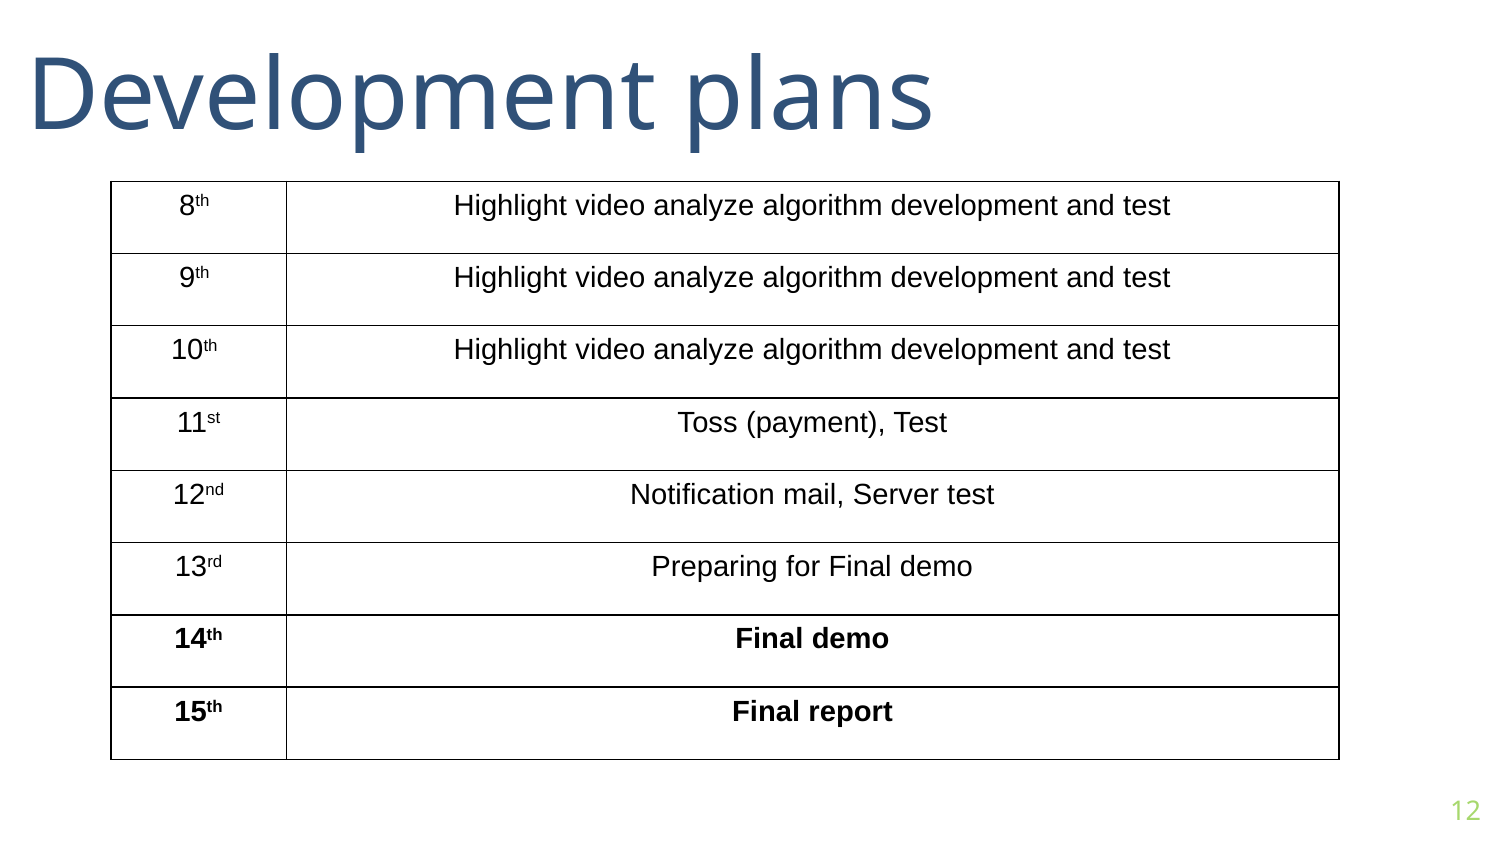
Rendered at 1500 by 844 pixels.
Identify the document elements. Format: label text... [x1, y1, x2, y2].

table_header Highlight video analyze algorithm development and test [287, 182, 1338, 253]
table_cell Preparing for Final demo [287, 543, 1338, 614]
table_cell 12nd [112, 471, 286, 542]
table_cell 15th [112, 688, 286, 759]
table_cell 13rd [112, 543, 286, 614]
table_cell 11st [112, 399, 286, 470]
table_cell 10th [112, 326, 286, 397]
table_cell Highlight video analyze algorithm development and test [287, 326, 1338, 397]
text_box Development plans [26, 8, 1060, 150]
slide_number 12 [1391, 779, 1482, 844]
table_cell Notification mail, Server test [287, 471, 1338, 542]
table_cell 9th [112, 254, 286, 325]
table_cell Final report [287, 688, 1338, 759]
table_cell Final demo [287, 616, 1338, 686]
table_cell 14th [112, 616, 286, 686]
table_header 8th [112, 182, 286, 253]
table_cell Toss (payment), Test [287, 399, 1338, 470]
table_cell Highlight video analyze algorithm development and test [287, 254, 1338, 325]
